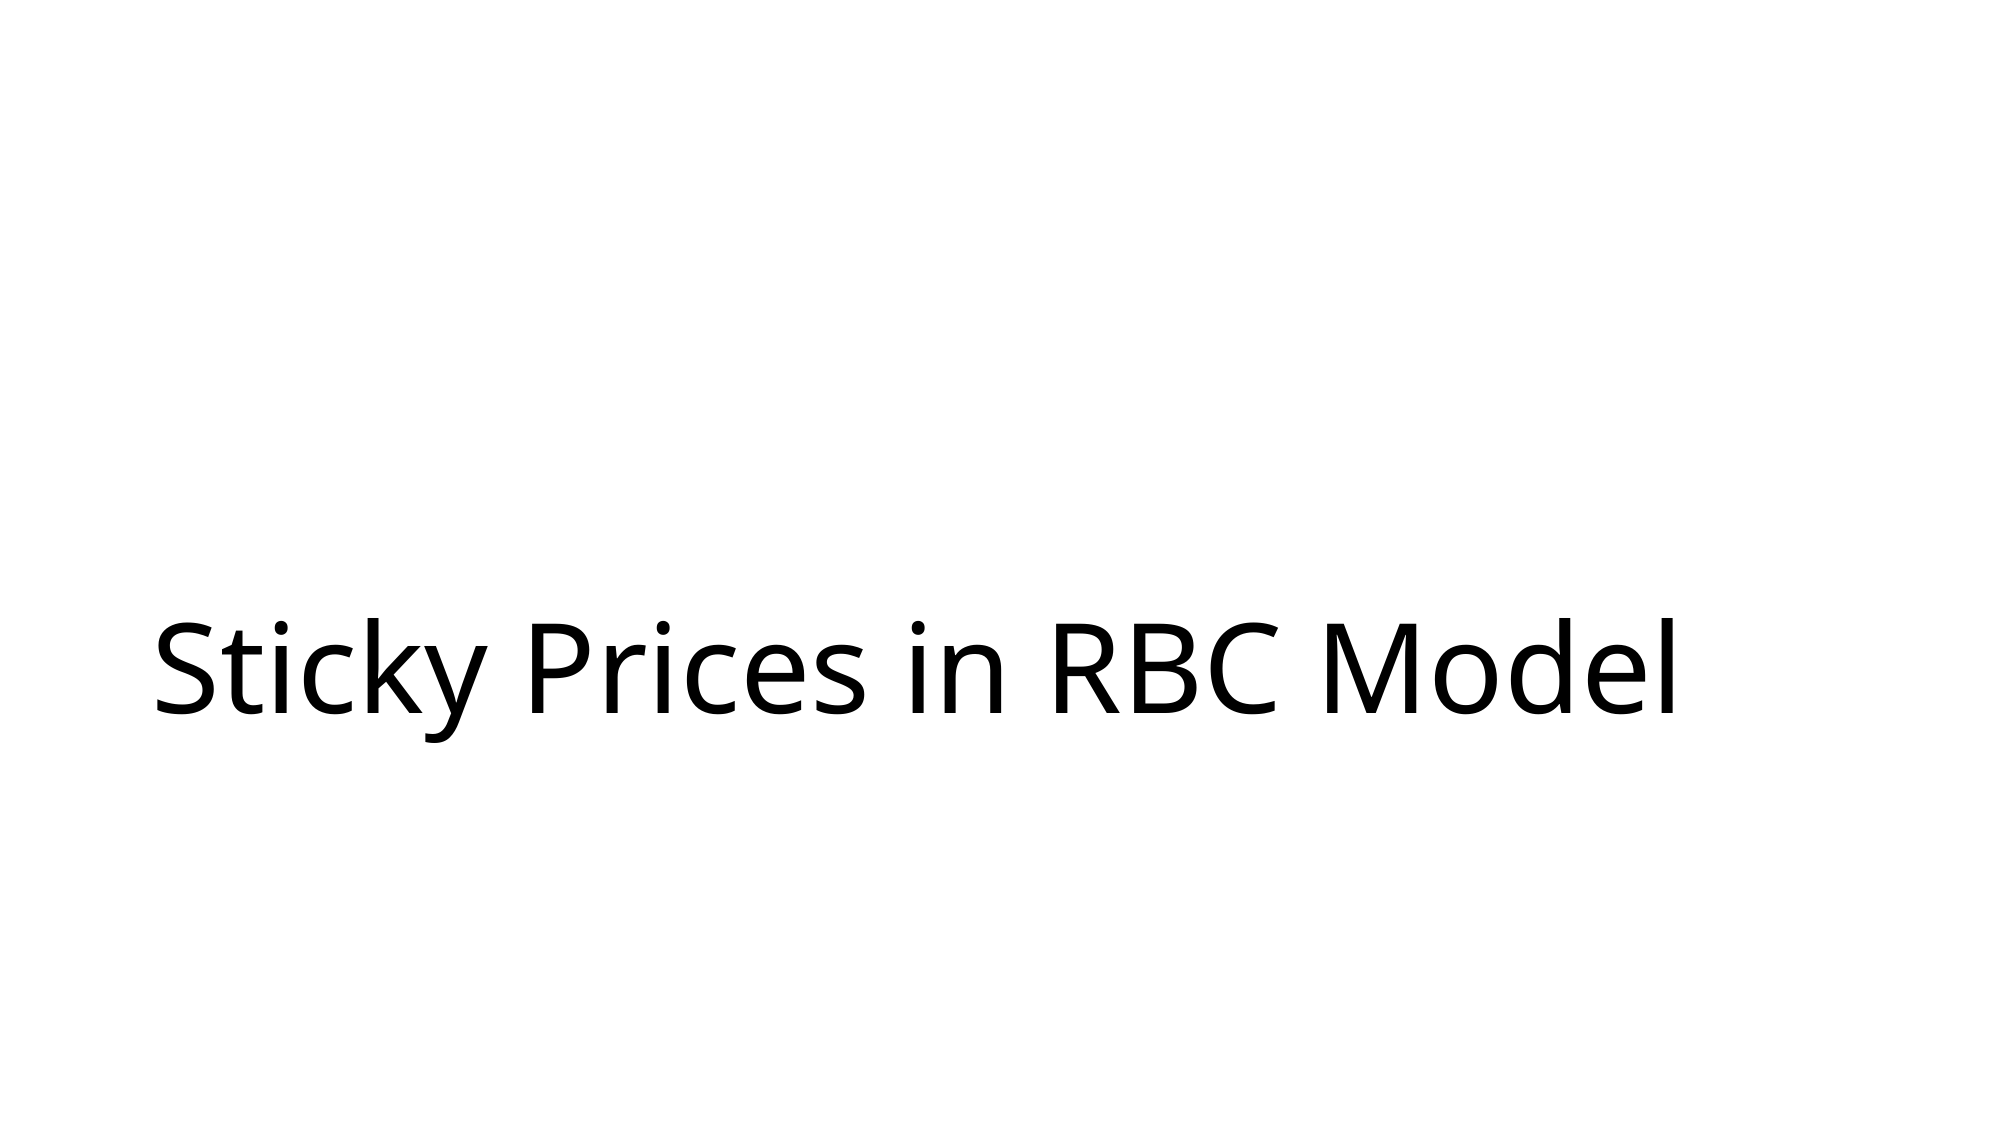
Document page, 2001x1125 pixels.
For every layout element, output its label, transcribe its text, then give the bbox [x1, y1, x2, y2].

title Sticky Prices in RBC Model [136, 280, 1862, 749]
